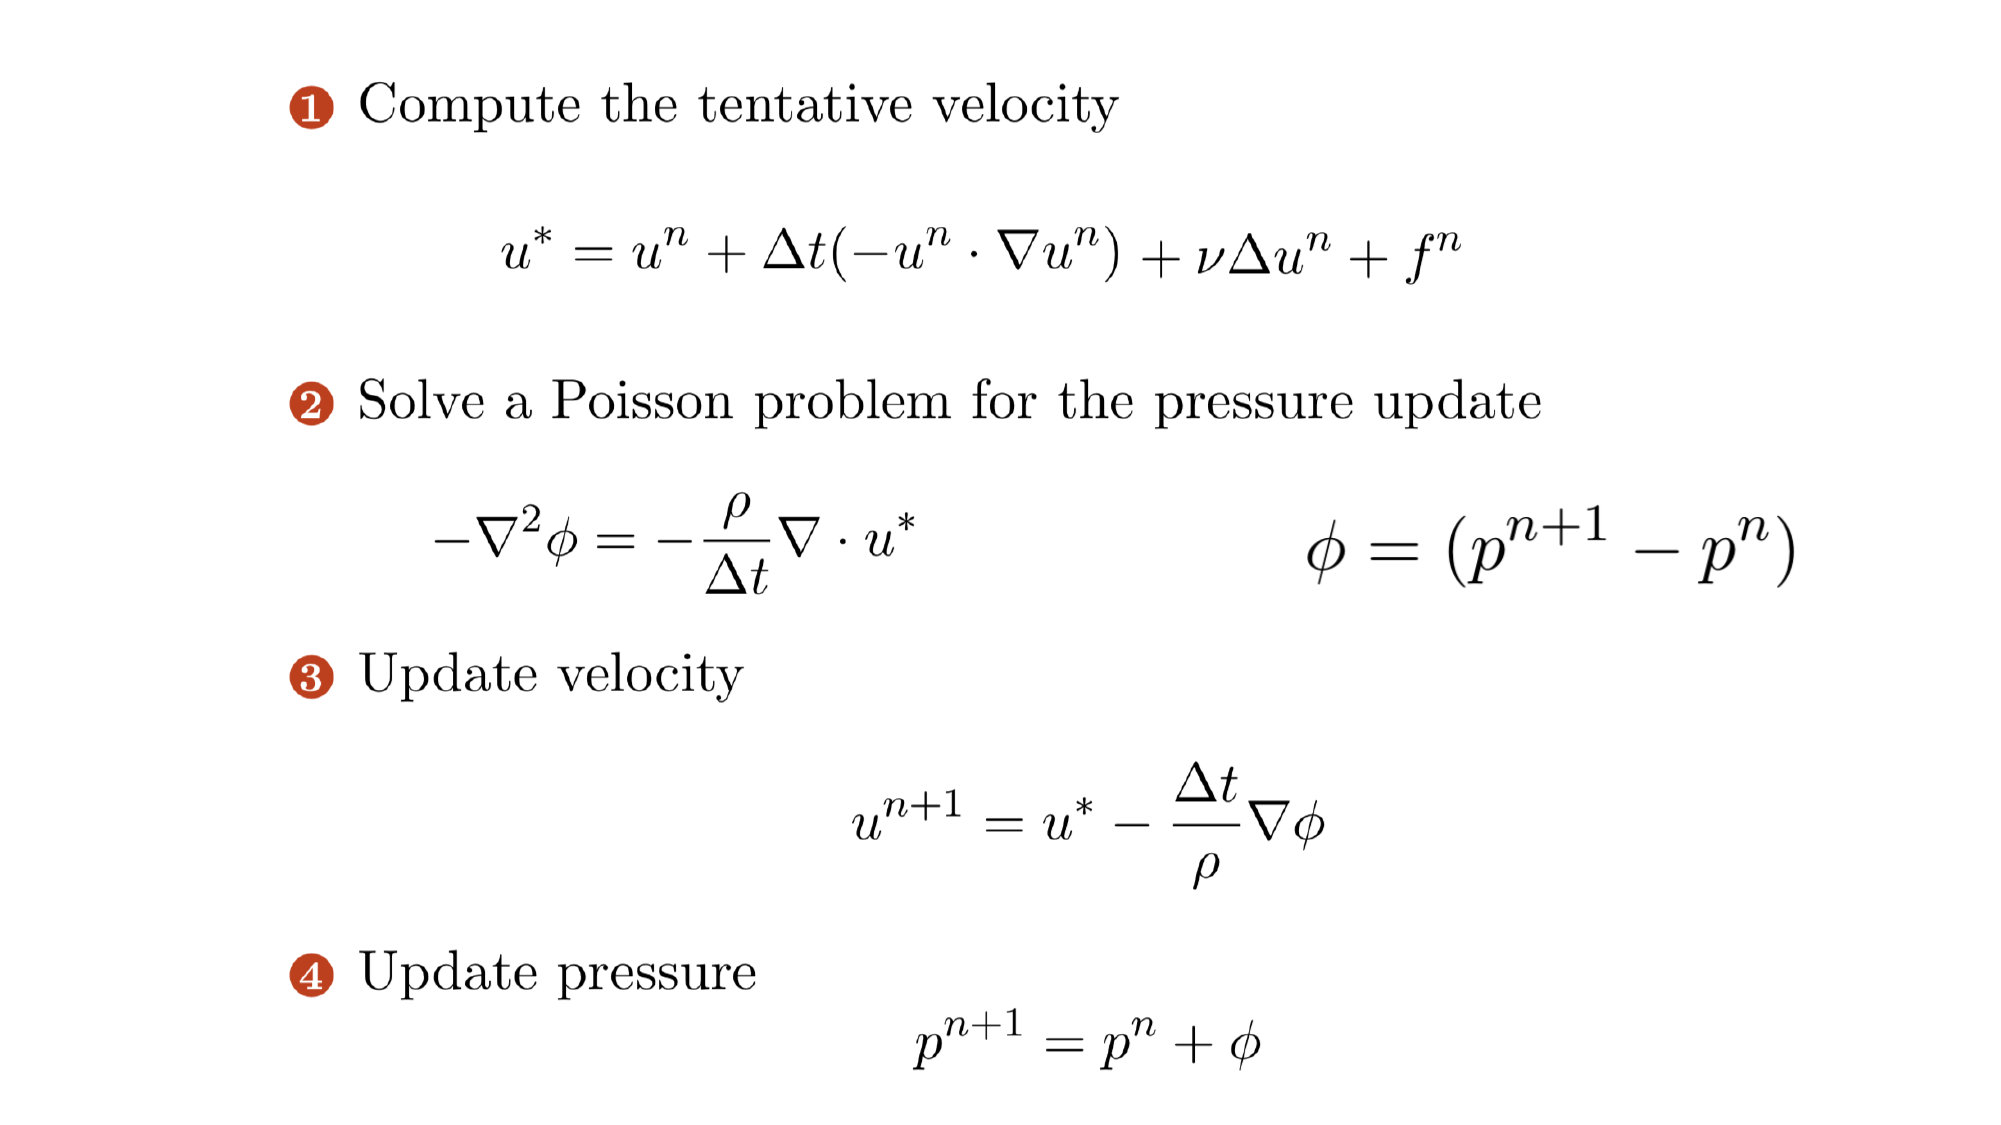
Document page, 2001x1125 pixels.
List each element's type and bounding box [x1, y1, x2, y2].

picture [229, 69, 2000, 1103]
